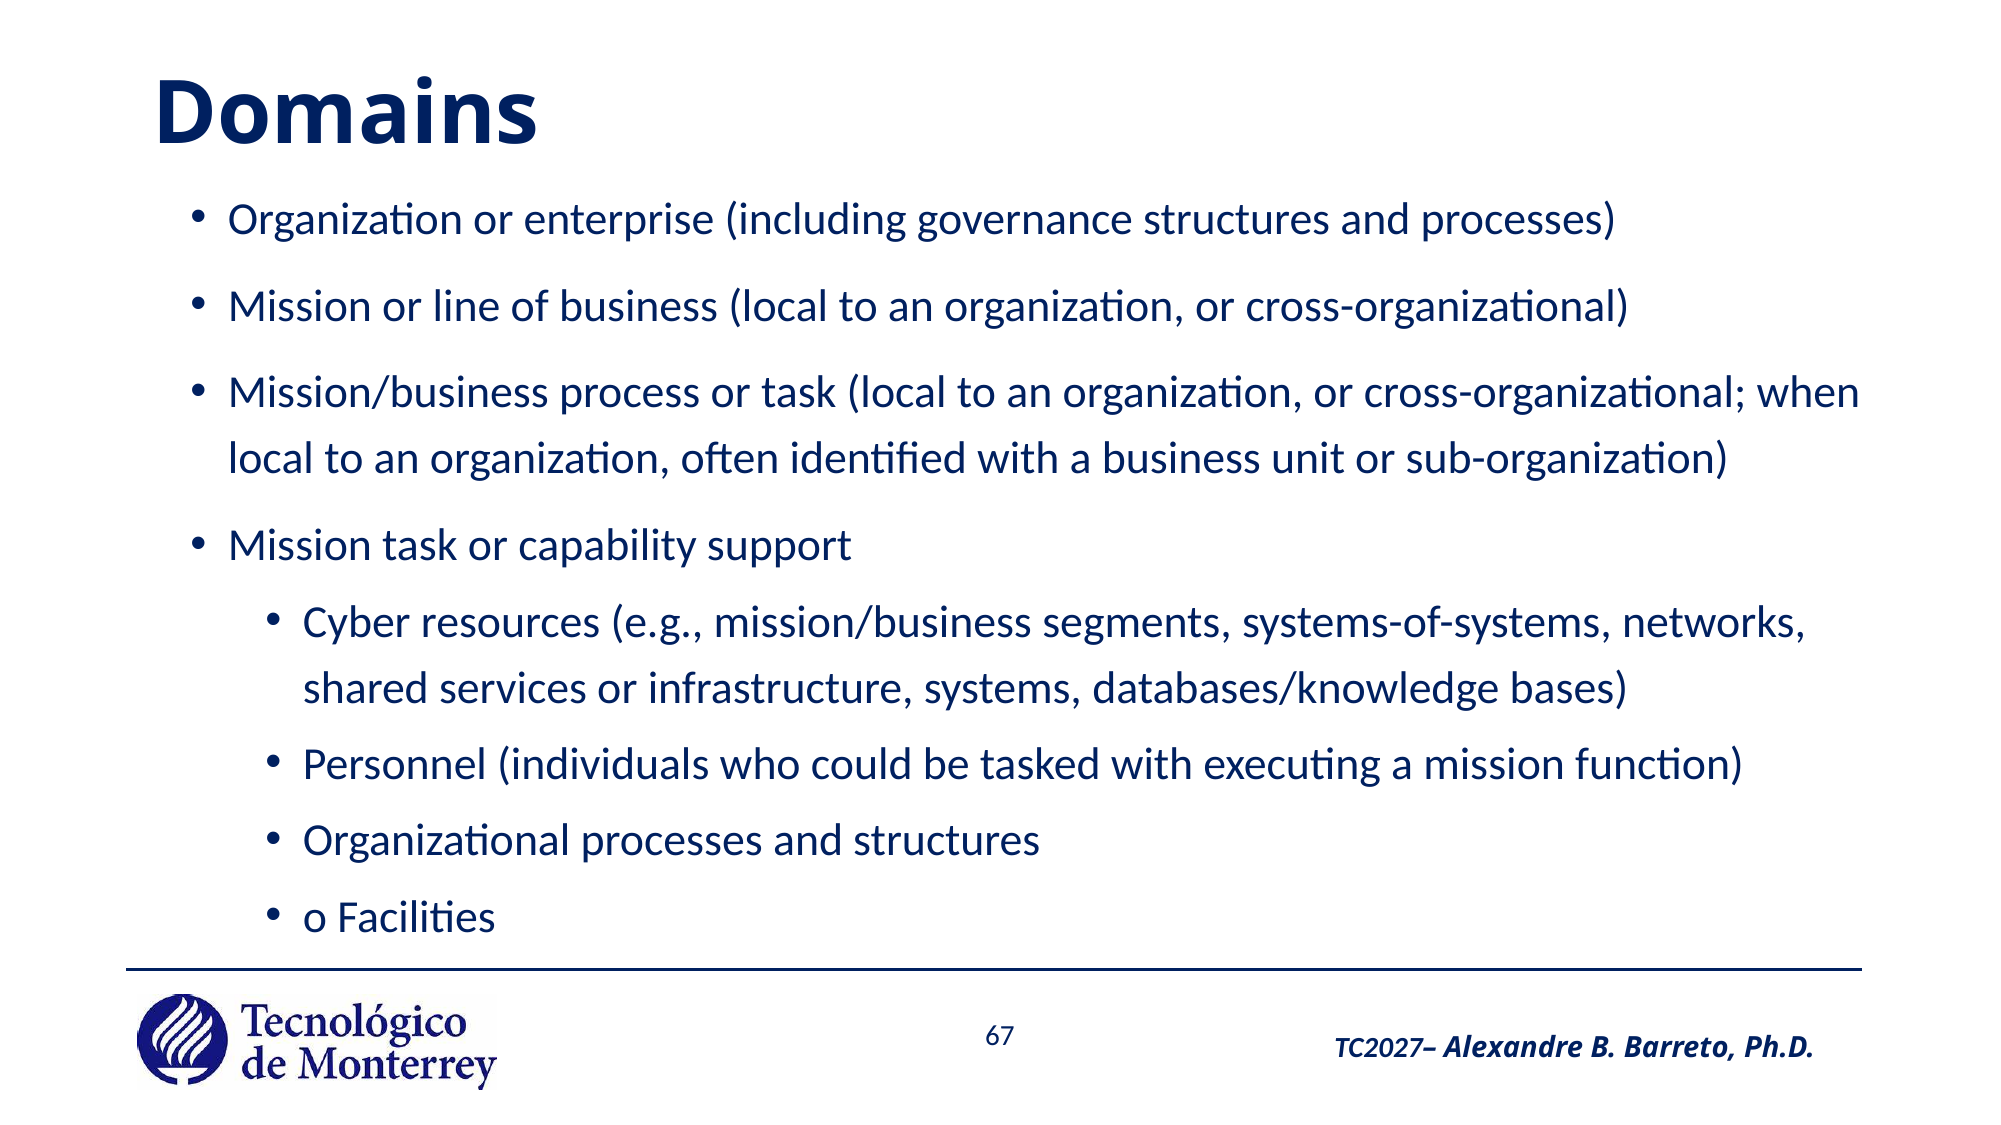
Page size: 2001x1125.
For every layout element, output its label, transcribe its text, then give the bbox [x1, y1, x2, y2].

title Domains [137, 59, 1863, 170]
picture [137, 994, 497, 1090]
list Organization or enterprise (including governance structures and processes) Mission or line of business (local to an organization, or cross-organizational) Mission/business process or task (local to an organization, or cross-organizational; when local to an organization, often identified with a business unit or sub-organization) Mission task or capability support Cyber resources (e.g., mission/business segments, systems-of-systems, networks, shared services or infrastructure, systems, databases/knowledge bases) Personnel (individuals who could be tasked with executing a mission function) Organizational processes and structures o Facilities [175, 170, 1901, 885]
